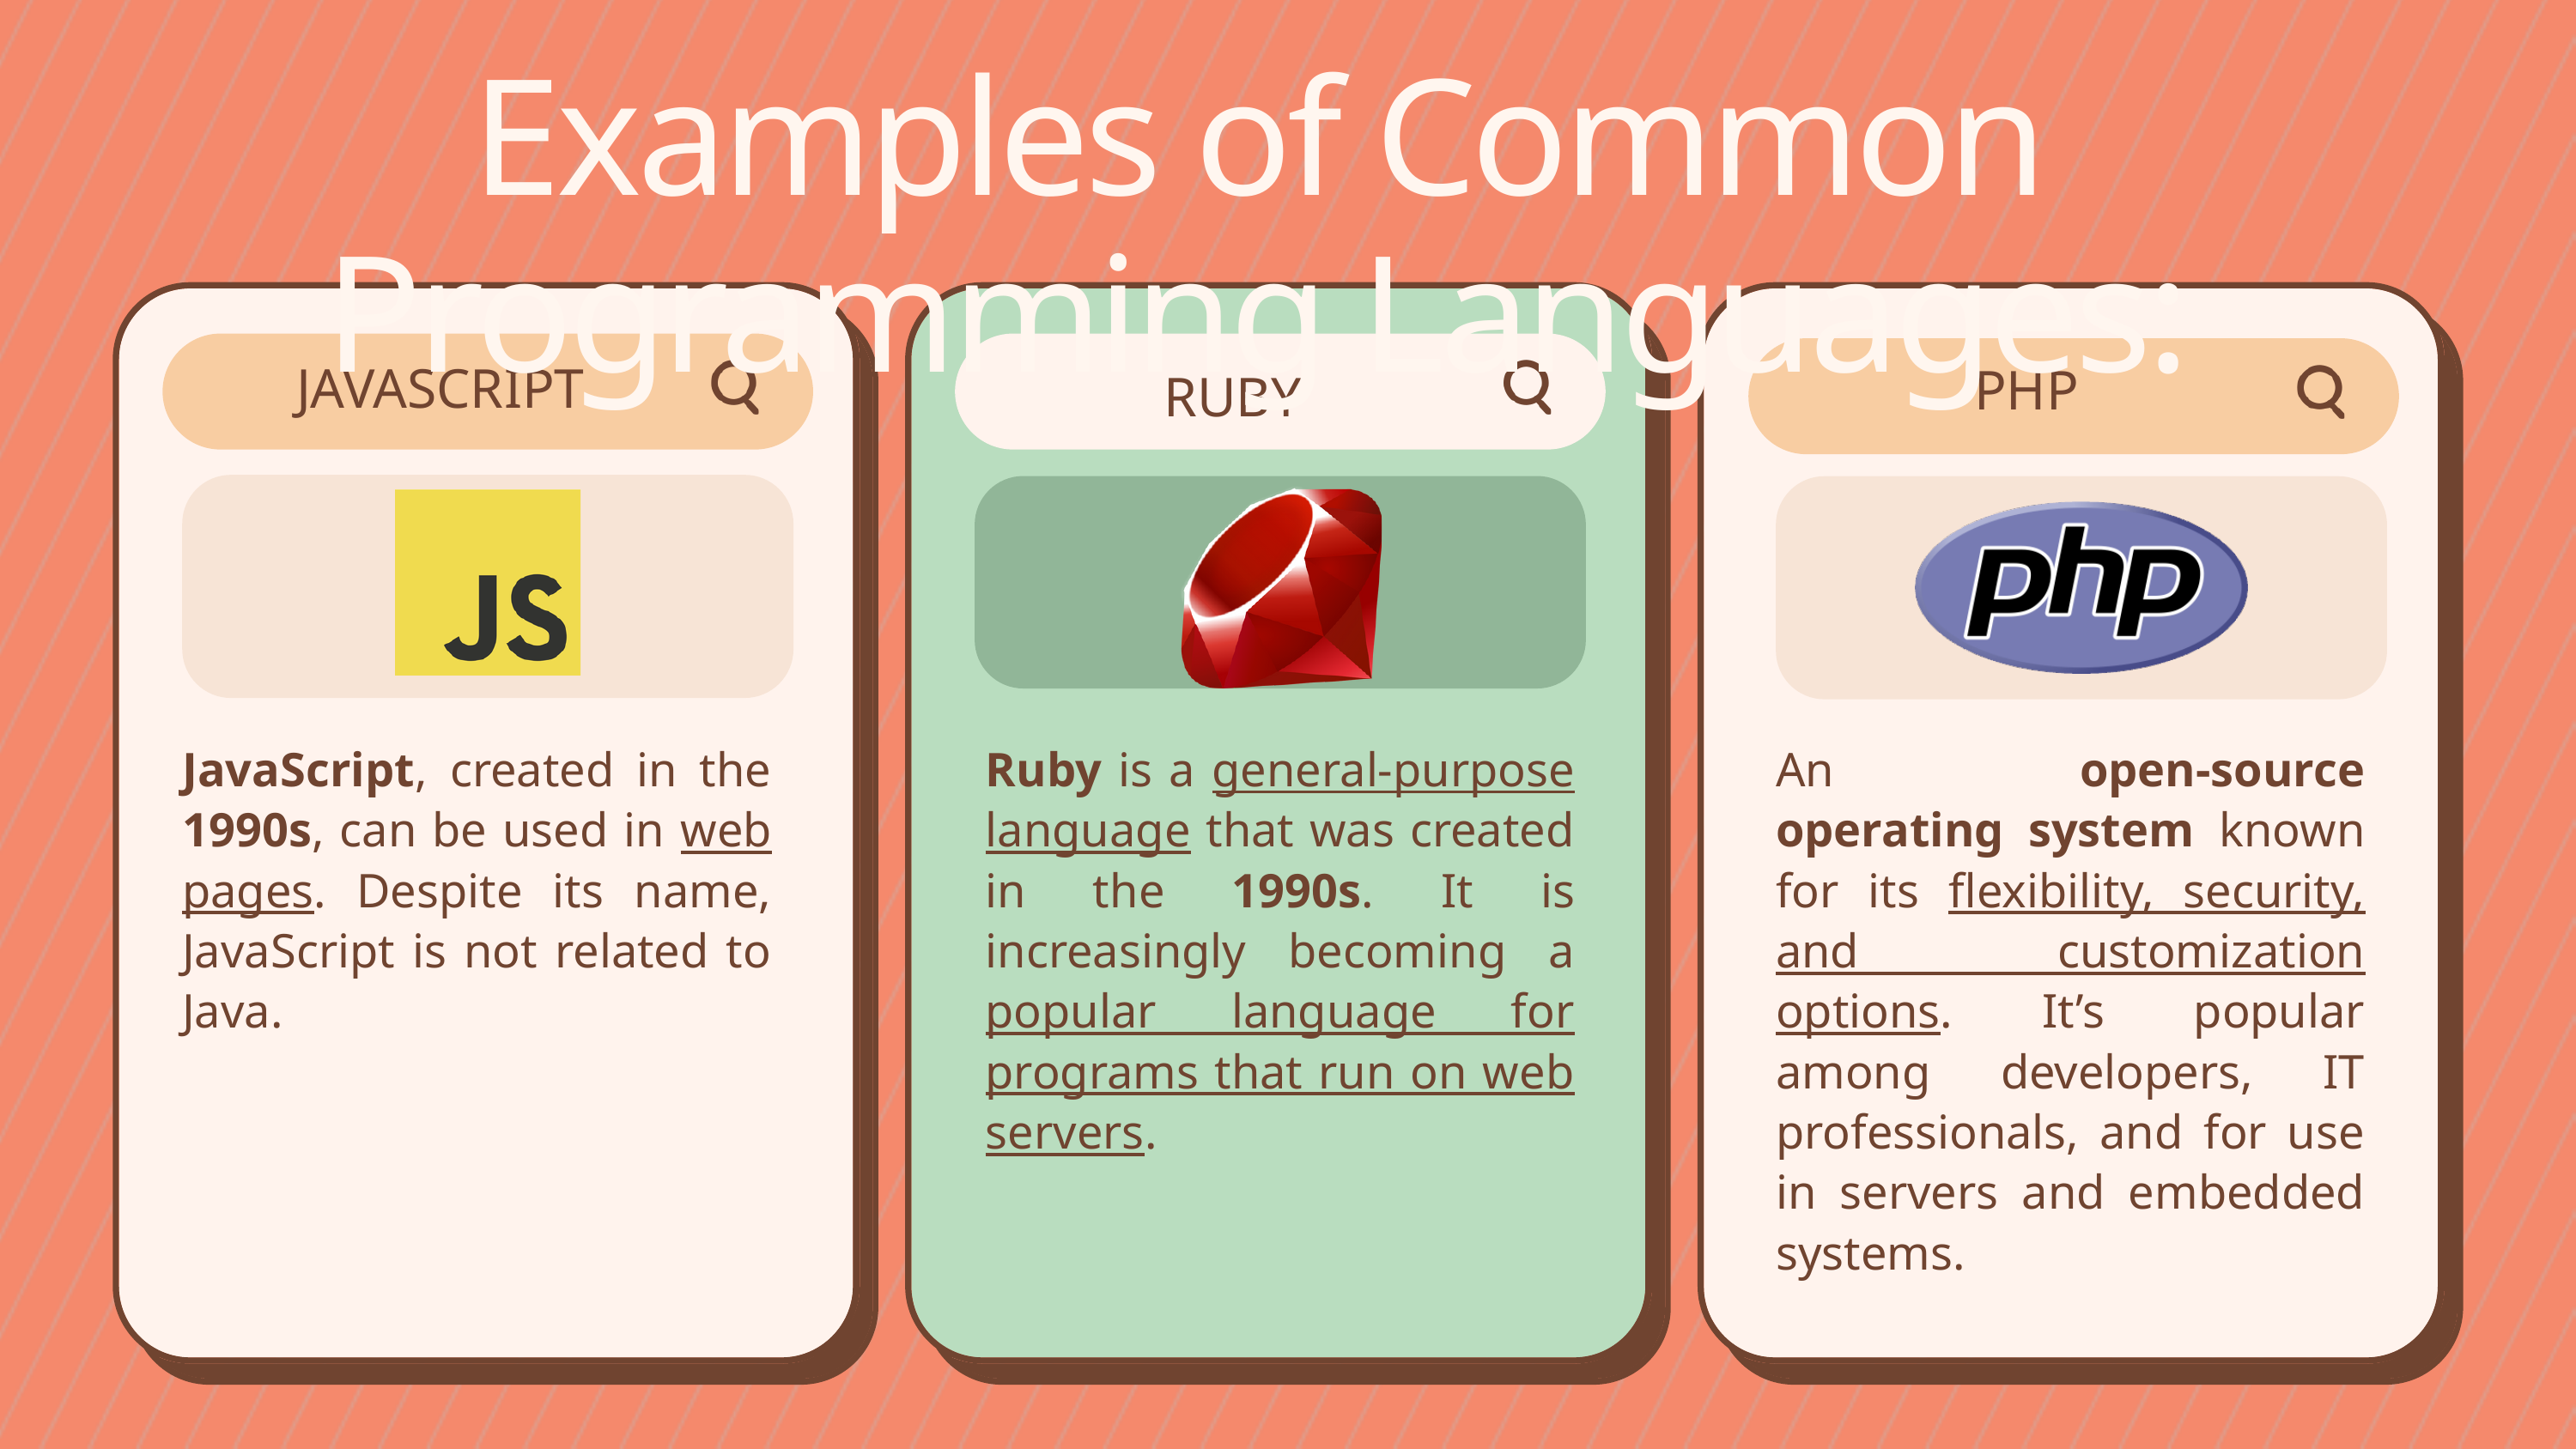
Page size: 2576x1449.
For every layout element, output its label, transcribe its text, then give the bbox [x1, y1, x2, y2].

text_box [1775, 476, 2388, 700]
text_box [0, 0, 2576, 1449]
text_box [1697, 282, 2464, 1385]
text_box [974, 476, 1587, 689]
text_box Examples of Common Programming Languages: [84, 50, 2432, 404]
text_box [954, 333, 1607, 450]
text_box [904, 282, 1671, 1385]
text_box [1747, 337, 2400, 455]
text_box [112, 282, 879, 1385]
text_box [162, 333, 814, 450]
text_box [181, 474, 794, 699]
